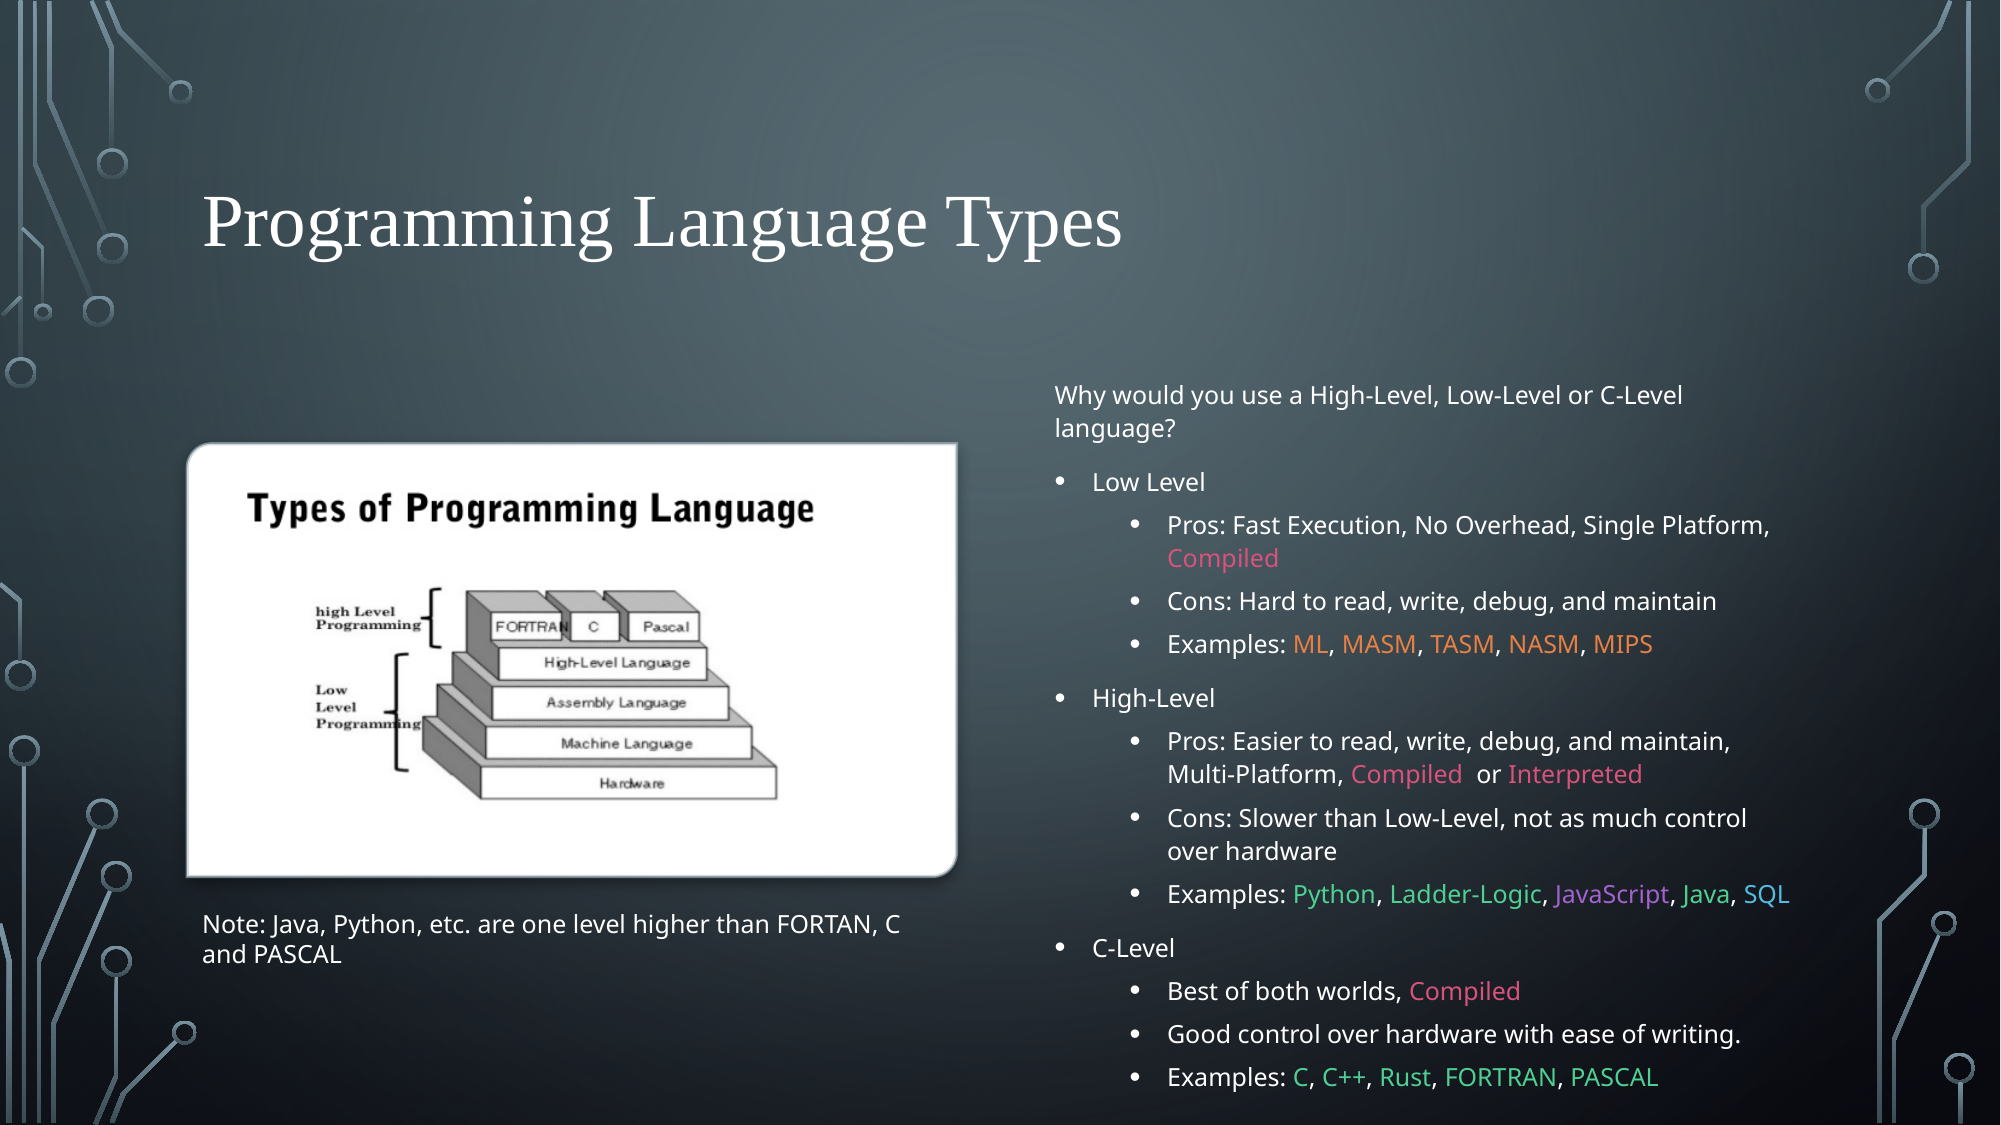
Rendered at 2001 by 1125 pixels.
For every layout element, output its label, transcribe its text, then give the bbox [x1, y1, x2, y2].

title Programming Language Types [187, 101, 1813, 344]
text_box Note: Java, Python, etc. are one level higher than FORTAN, C and PASCAL [187, 901, 960, 977]
list Why would you use a High-Level, Low-Level or C-Level language? Low Level Pros: Fast Execution, No Overhead, Single Platform, Compiled Cons: Hard to read, write, debug, and maintain Examples: ML, MASM, TASM, NASM, MIPS High-Level Pros: Easier to read, write, debug, and maintain, Multi-Platform, Compiled or Interpreted Cons: Slower than Low-Level, not as much control over hardware Examples: Python, Ladder-Logic, JavaScript, Java, SQL C-Level Best of both worlds, Compiled Good control over hardware with ease of writing. Examples: C, C++, Rust, FORTRAN, PASCAL [1039, 369, 1813, 1086]
picture [186, 443, 957, 877]
